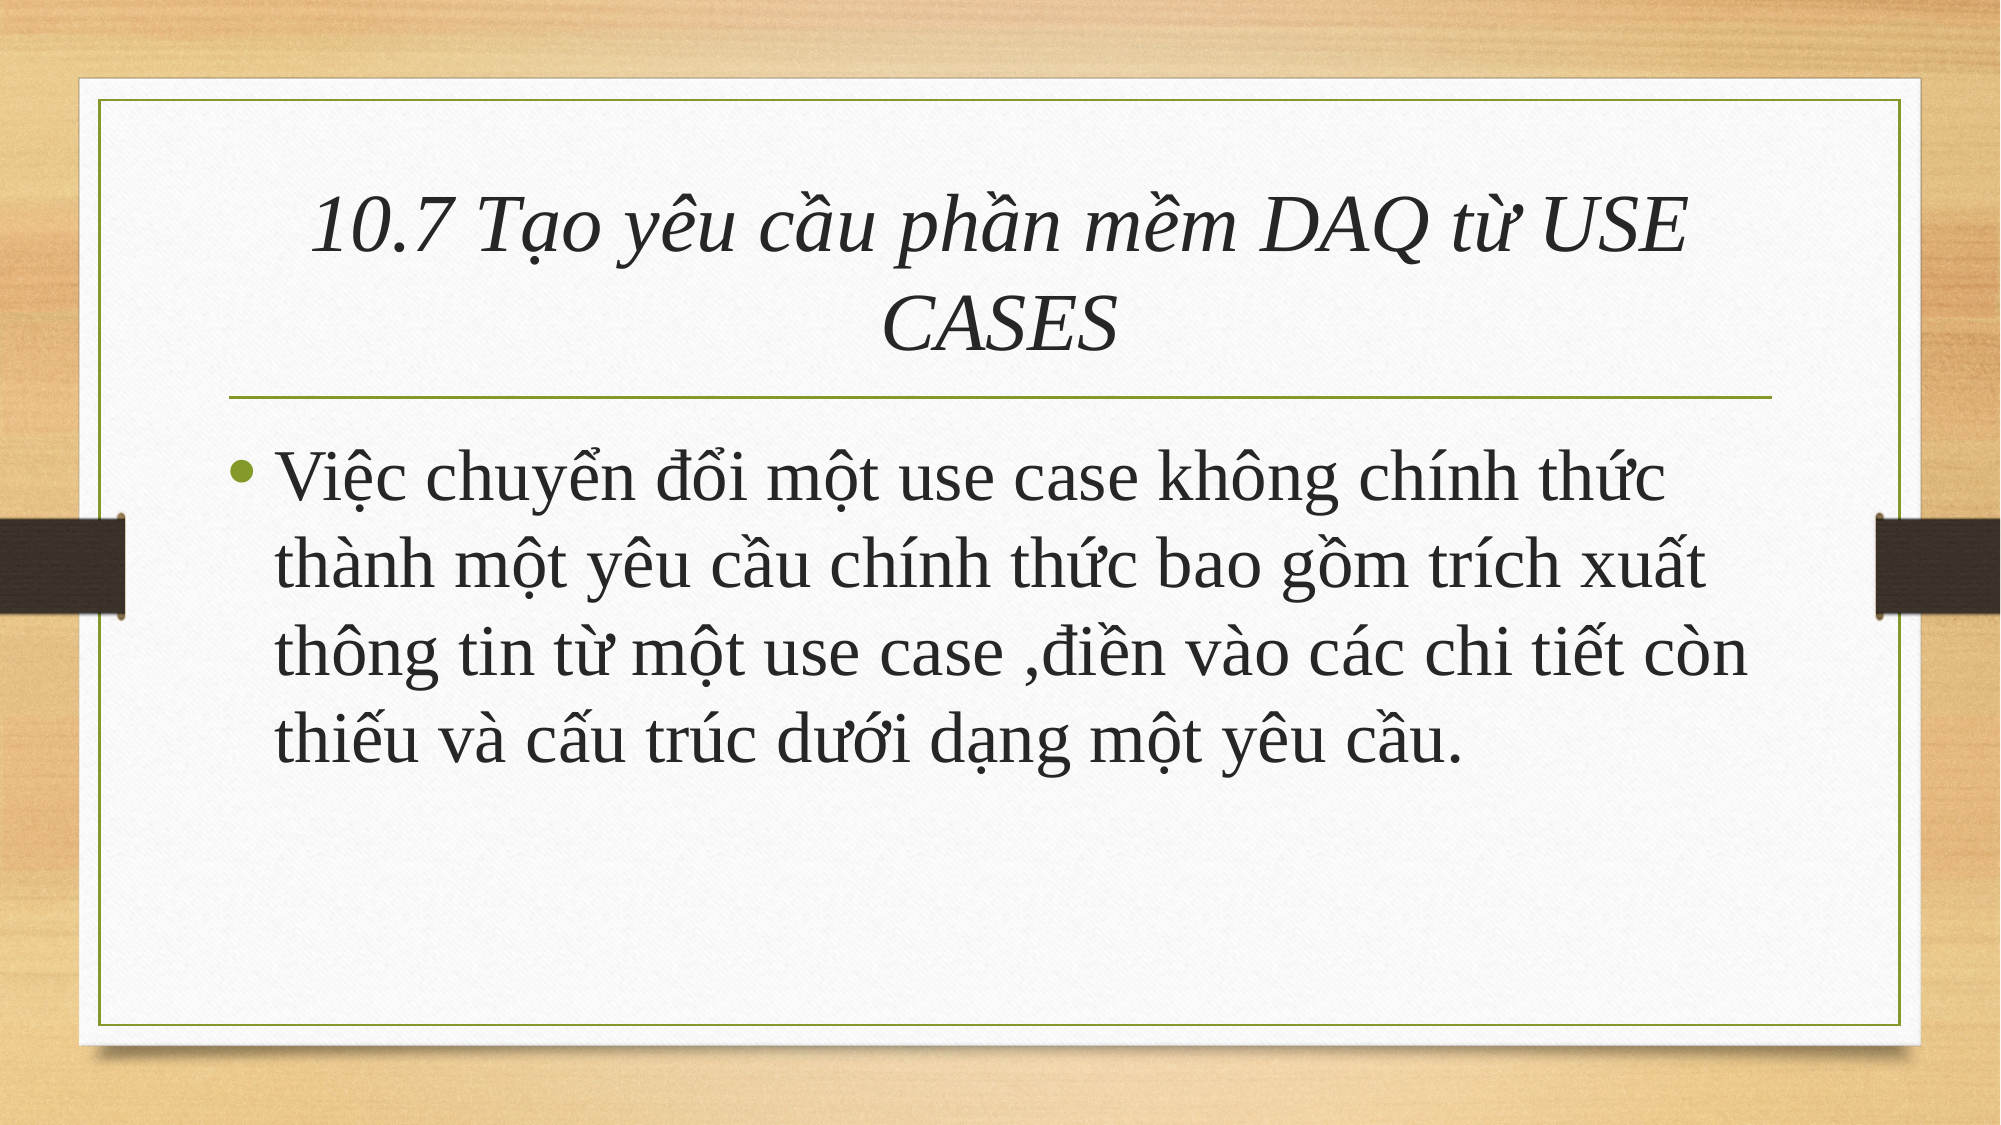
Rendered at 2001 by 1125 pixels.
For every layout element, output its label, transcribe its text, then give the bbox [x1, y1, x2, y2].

title 10.7 Tạo yêu cầu phần mềm DAQ từ USE CASES [212, 161, 1788, 375]
list Việc chuyển đổi một use case không chính thức thành một yêu cầu chính thức bao gồm trích xuất thông tin từ một use case ,điền vào các chi tiết còn thiếu và cấu trúc dưới dạng một yêu cầu. [212, 419, 1788, 964]
picture [0, 0, 2001, 1125]
